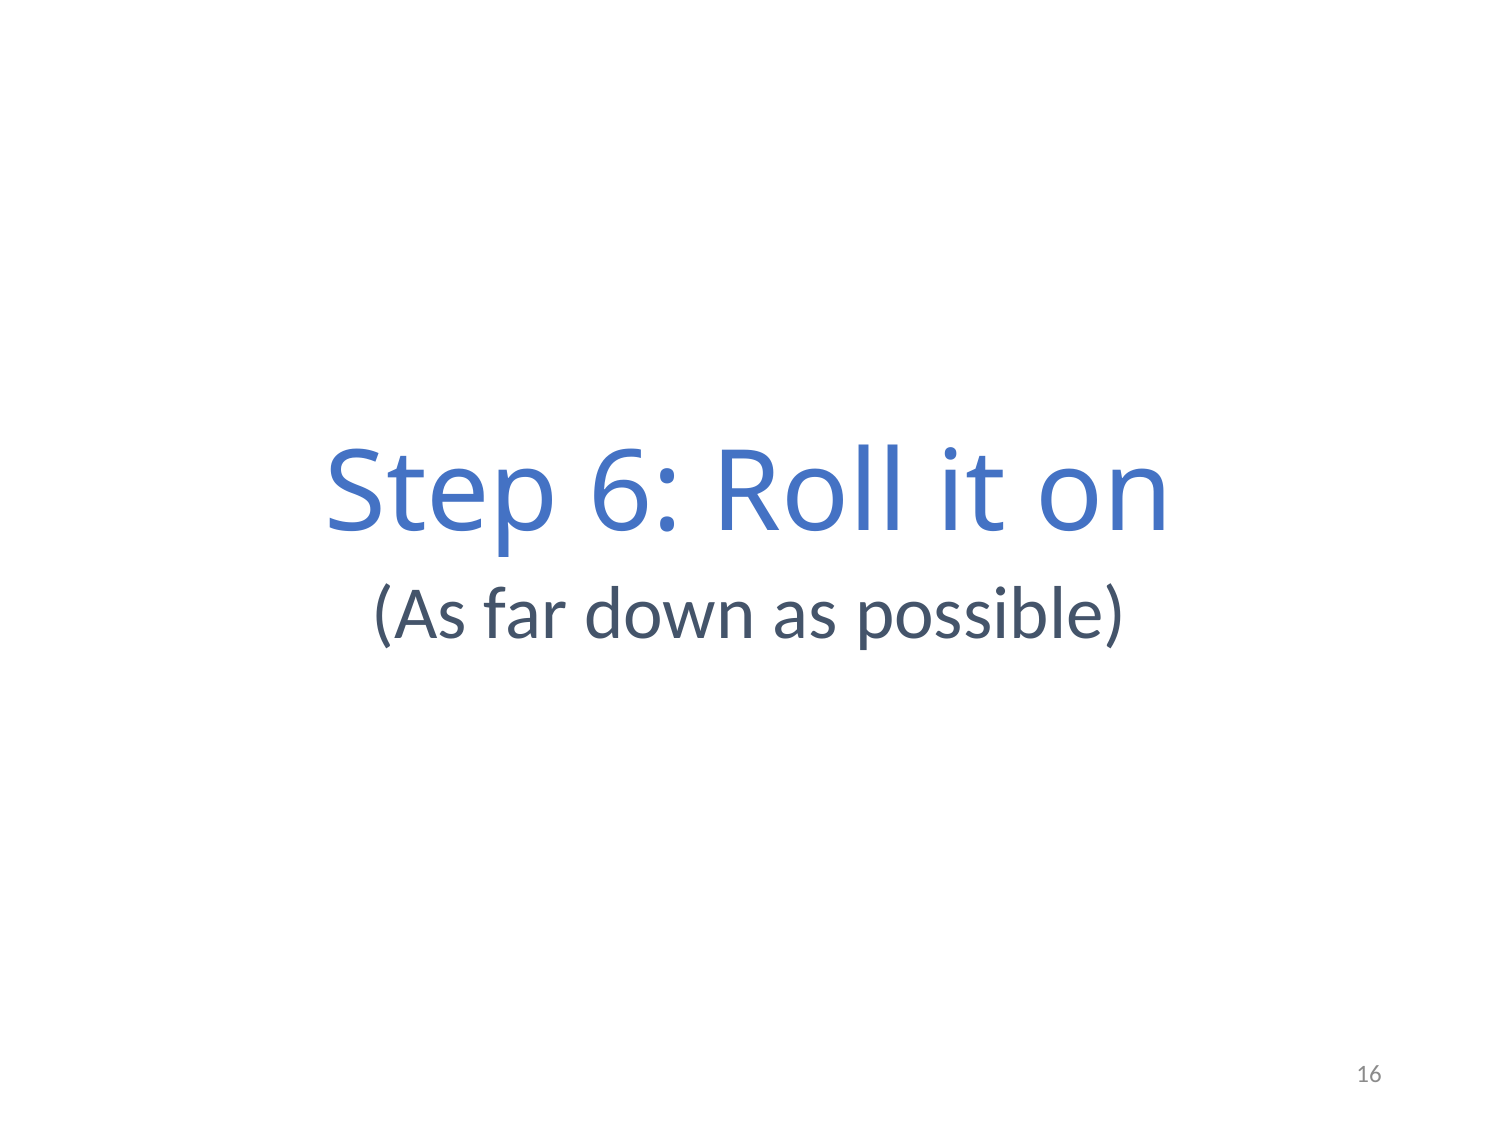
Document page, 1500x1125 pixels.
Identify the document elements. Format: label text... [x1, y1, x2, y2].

list (As far down as possible) [102, 566, 1397, 813]
title Step 6: Roll it on [102, 94, 1397, 562]
slide_number 16 [1059, 1042, 1397, 1103]
